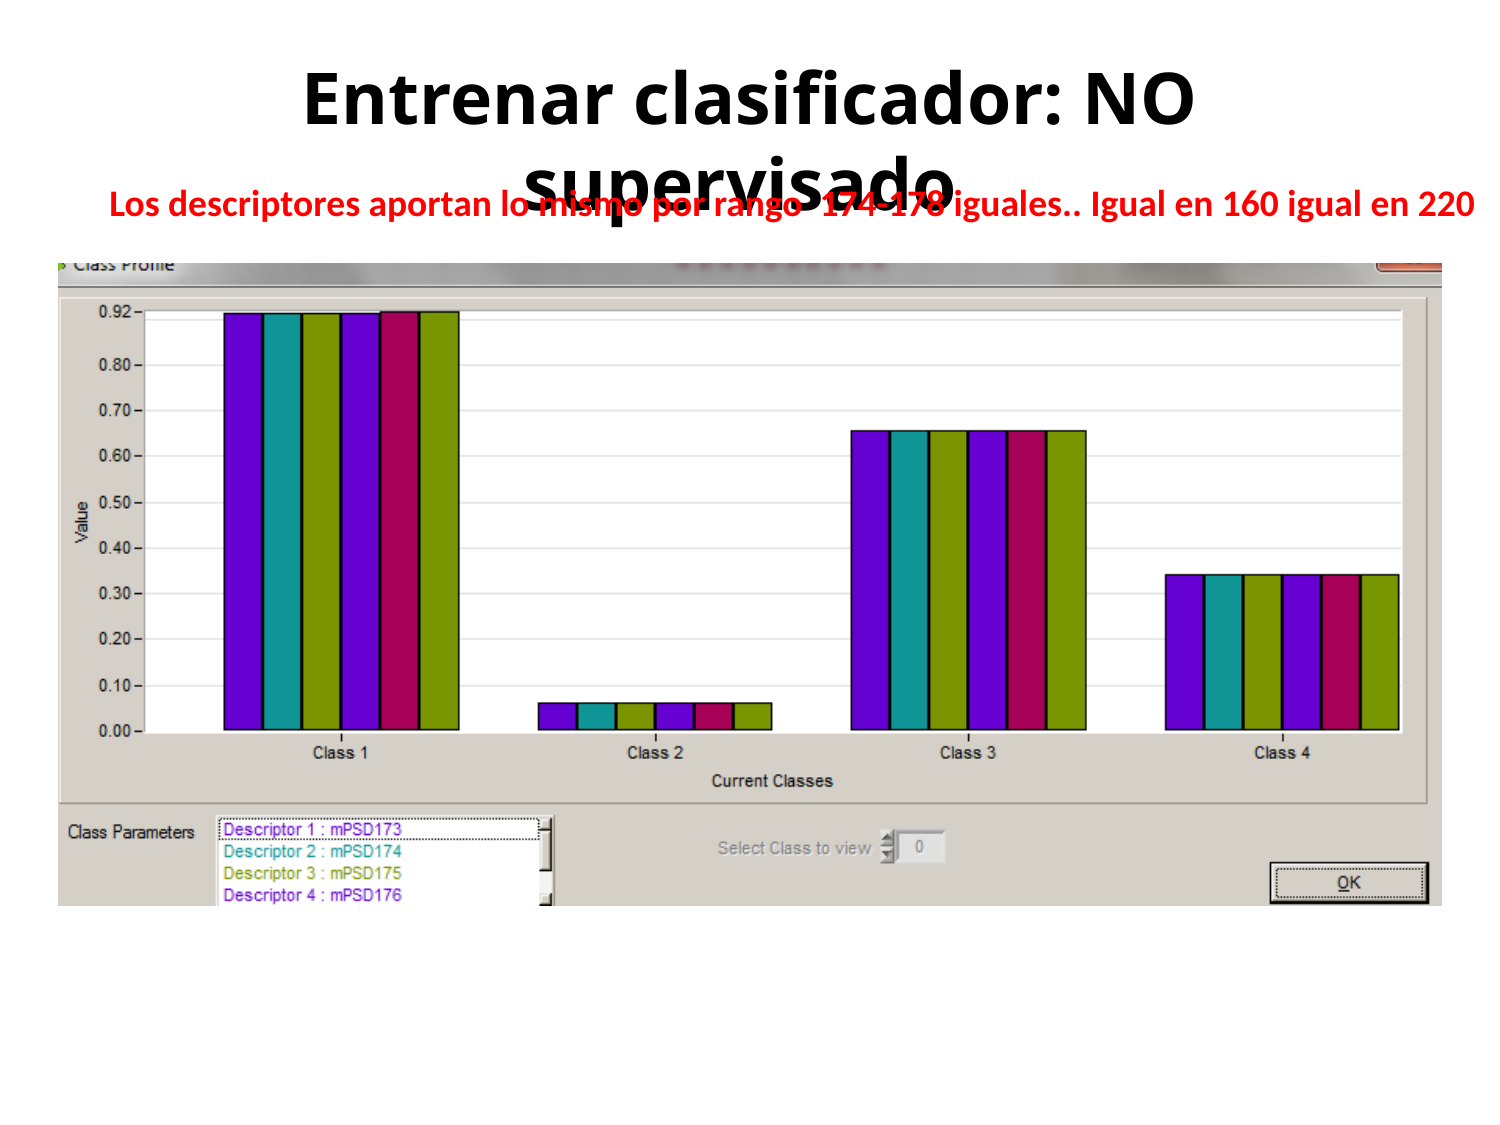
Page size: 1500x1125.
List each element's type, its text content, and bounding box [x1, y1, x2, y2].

picture [58, 263, 1442, 906]
text_box Los descriptores aportan lo mismo por rango 174-178 iguales.. Igual en 160 igual en 220 [94, 171, 1492, 232]
text_box Entrenar clasificador: NO supervisado [74, 45, 1425, 233]
